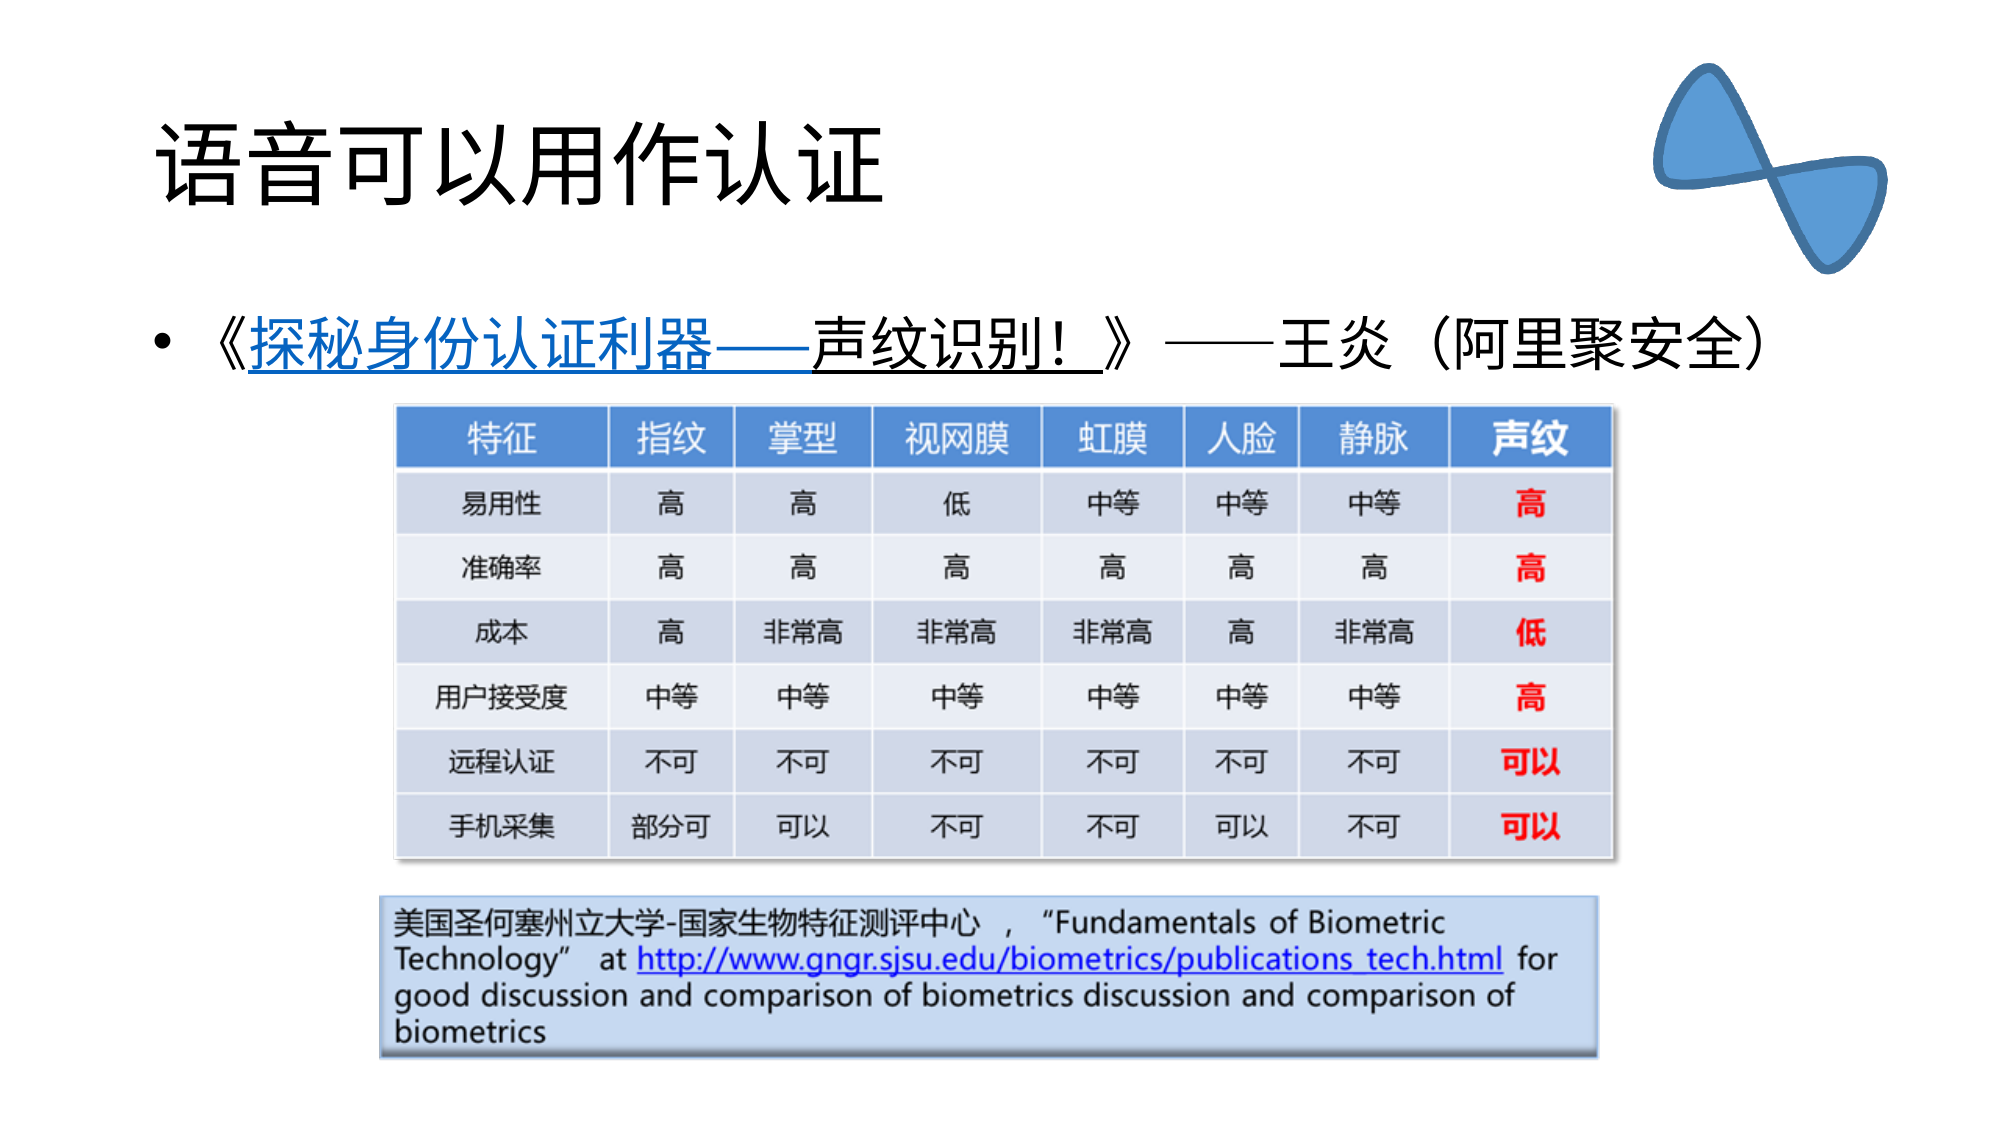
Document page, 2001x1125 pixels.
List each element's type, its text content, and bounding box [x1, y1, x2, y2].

picture [1649, 48, 1891, 289]
list 《探秘身份认证利器——声纹识别！》——王炎（阿里聚安全） [137, 299, 1863, 1014]
picture [374, 401, 1625, 1068]
title 语音可以用作认证 [137, 59, 1649, 278]
